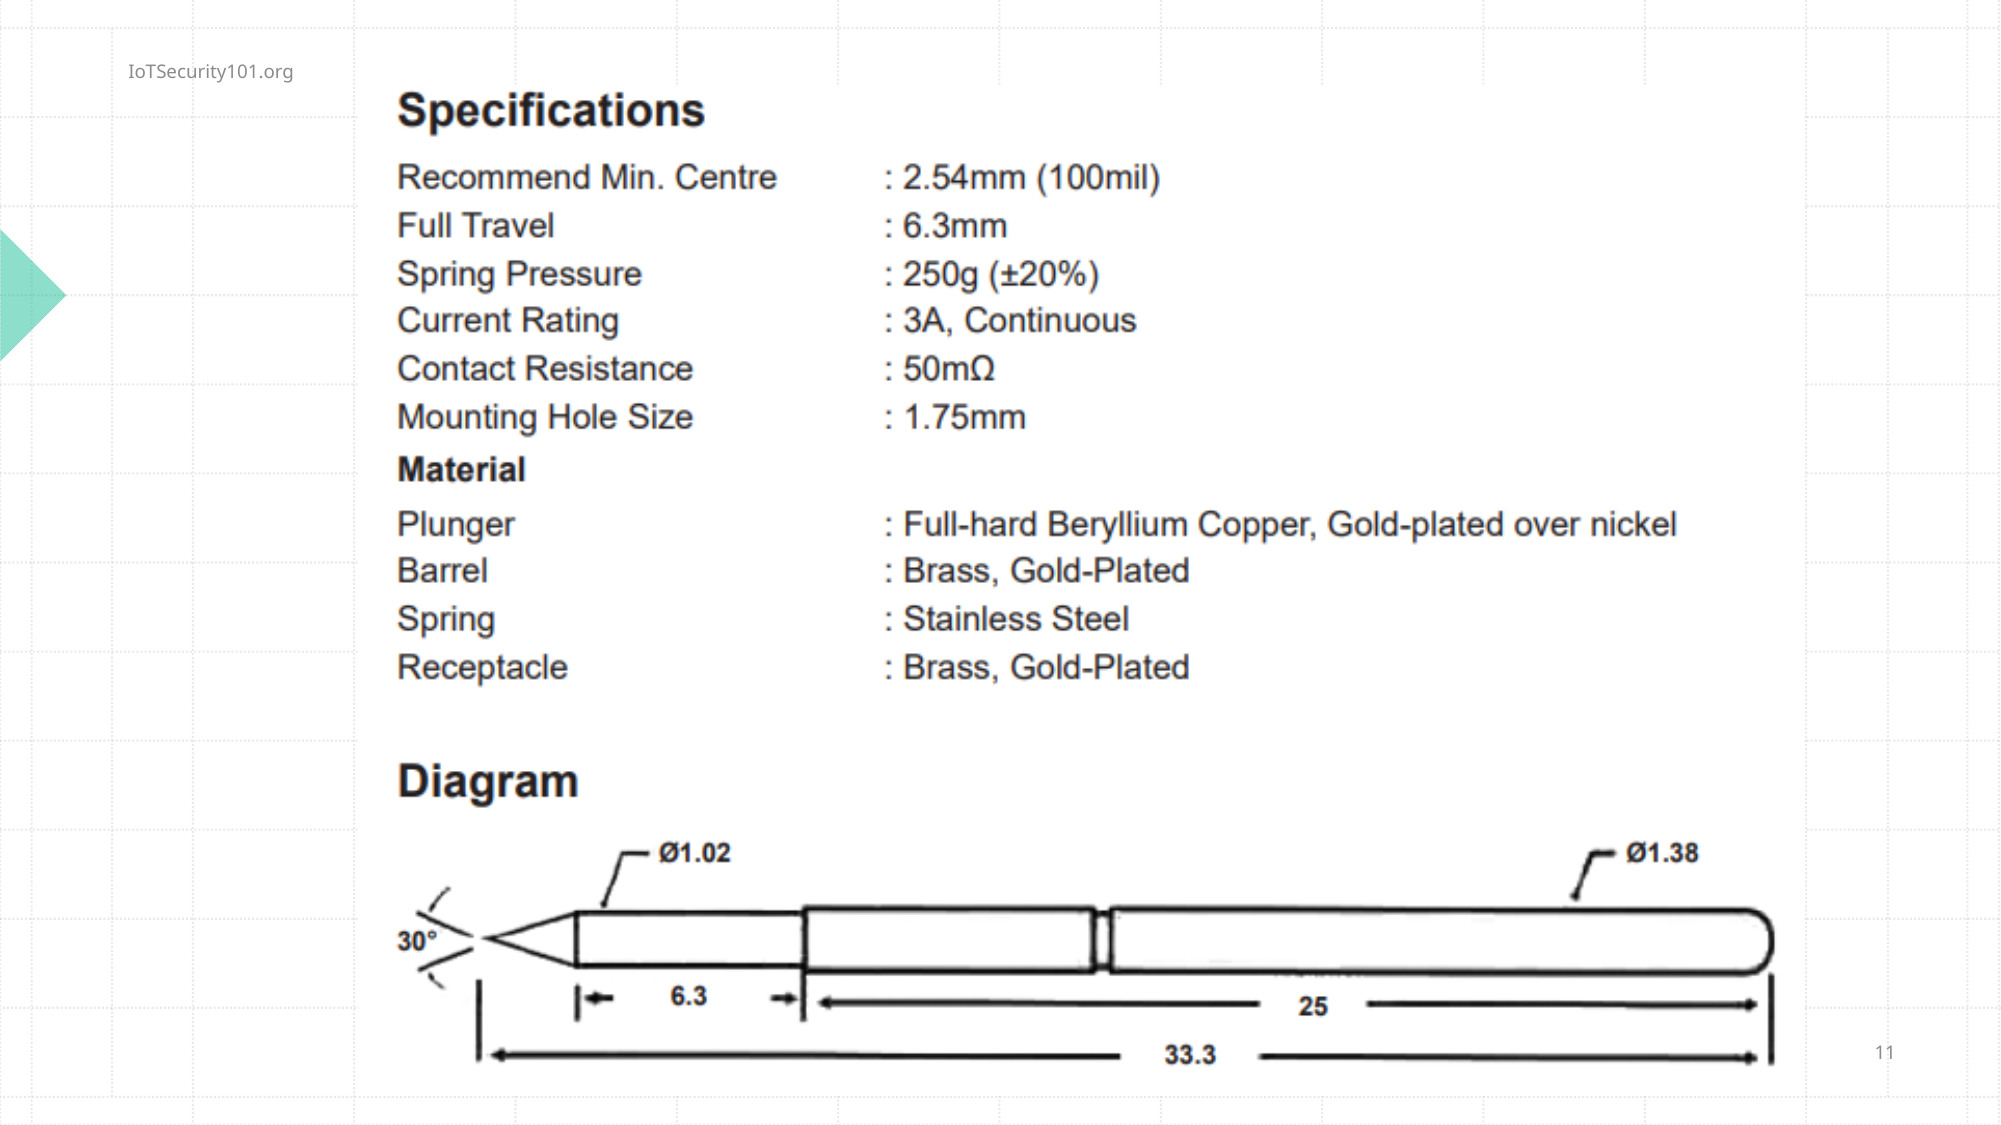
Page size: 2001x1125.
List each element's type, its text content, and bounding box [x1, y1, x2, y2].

slide_number 11 [1805, 1019, 1966, 1089]
picture [358, 87, 1805, 1102]
footer IoTSecurity101.org [113, 38, 789, 108]
